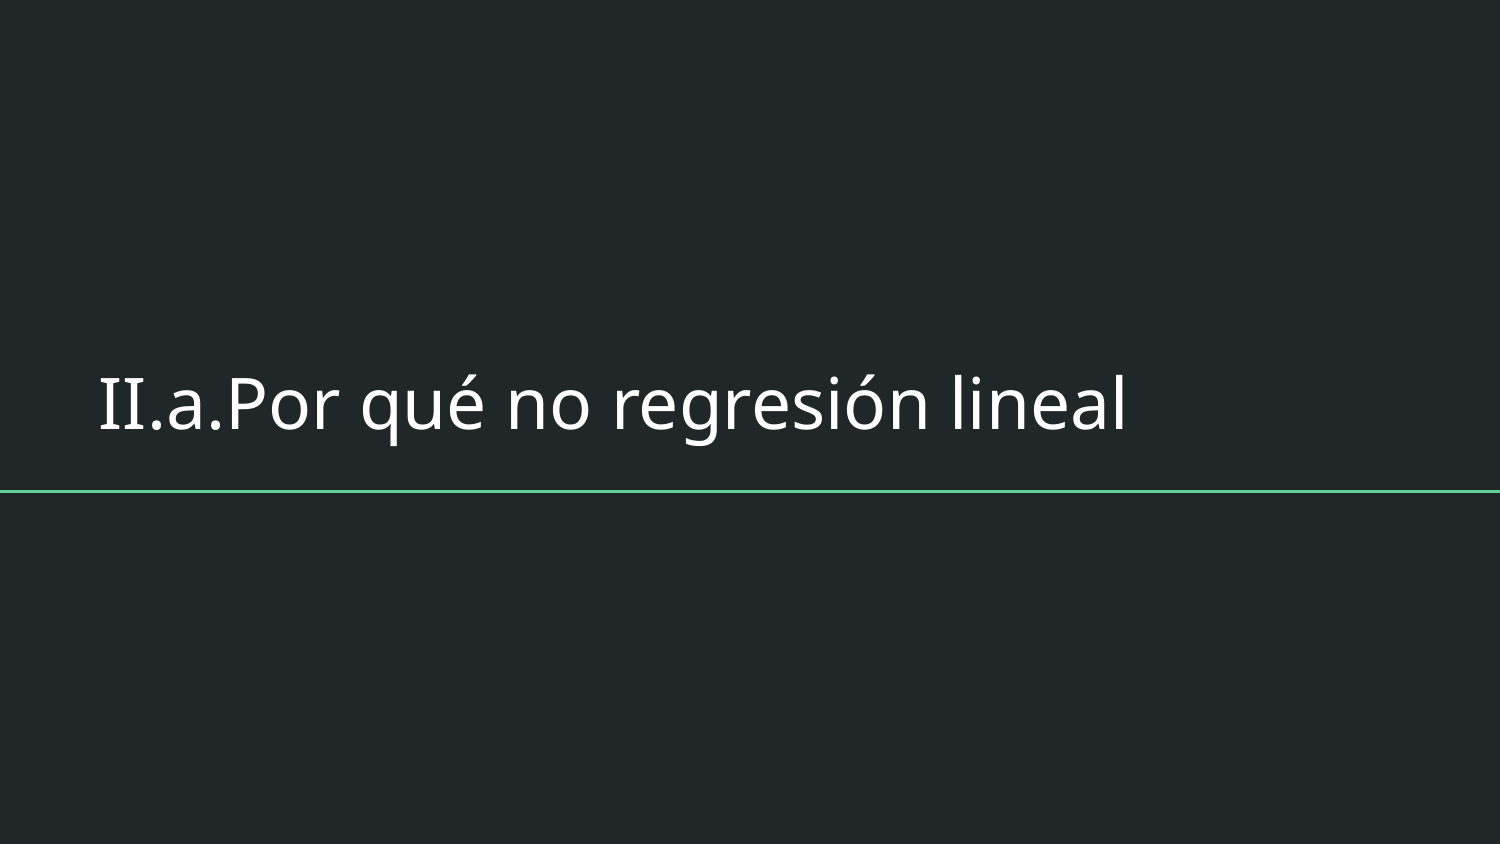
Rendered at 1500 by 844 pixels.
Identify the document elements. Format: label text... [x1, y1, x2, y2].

title II.a.Por qué no regresión lineal [83, 337, 1417, 466]
